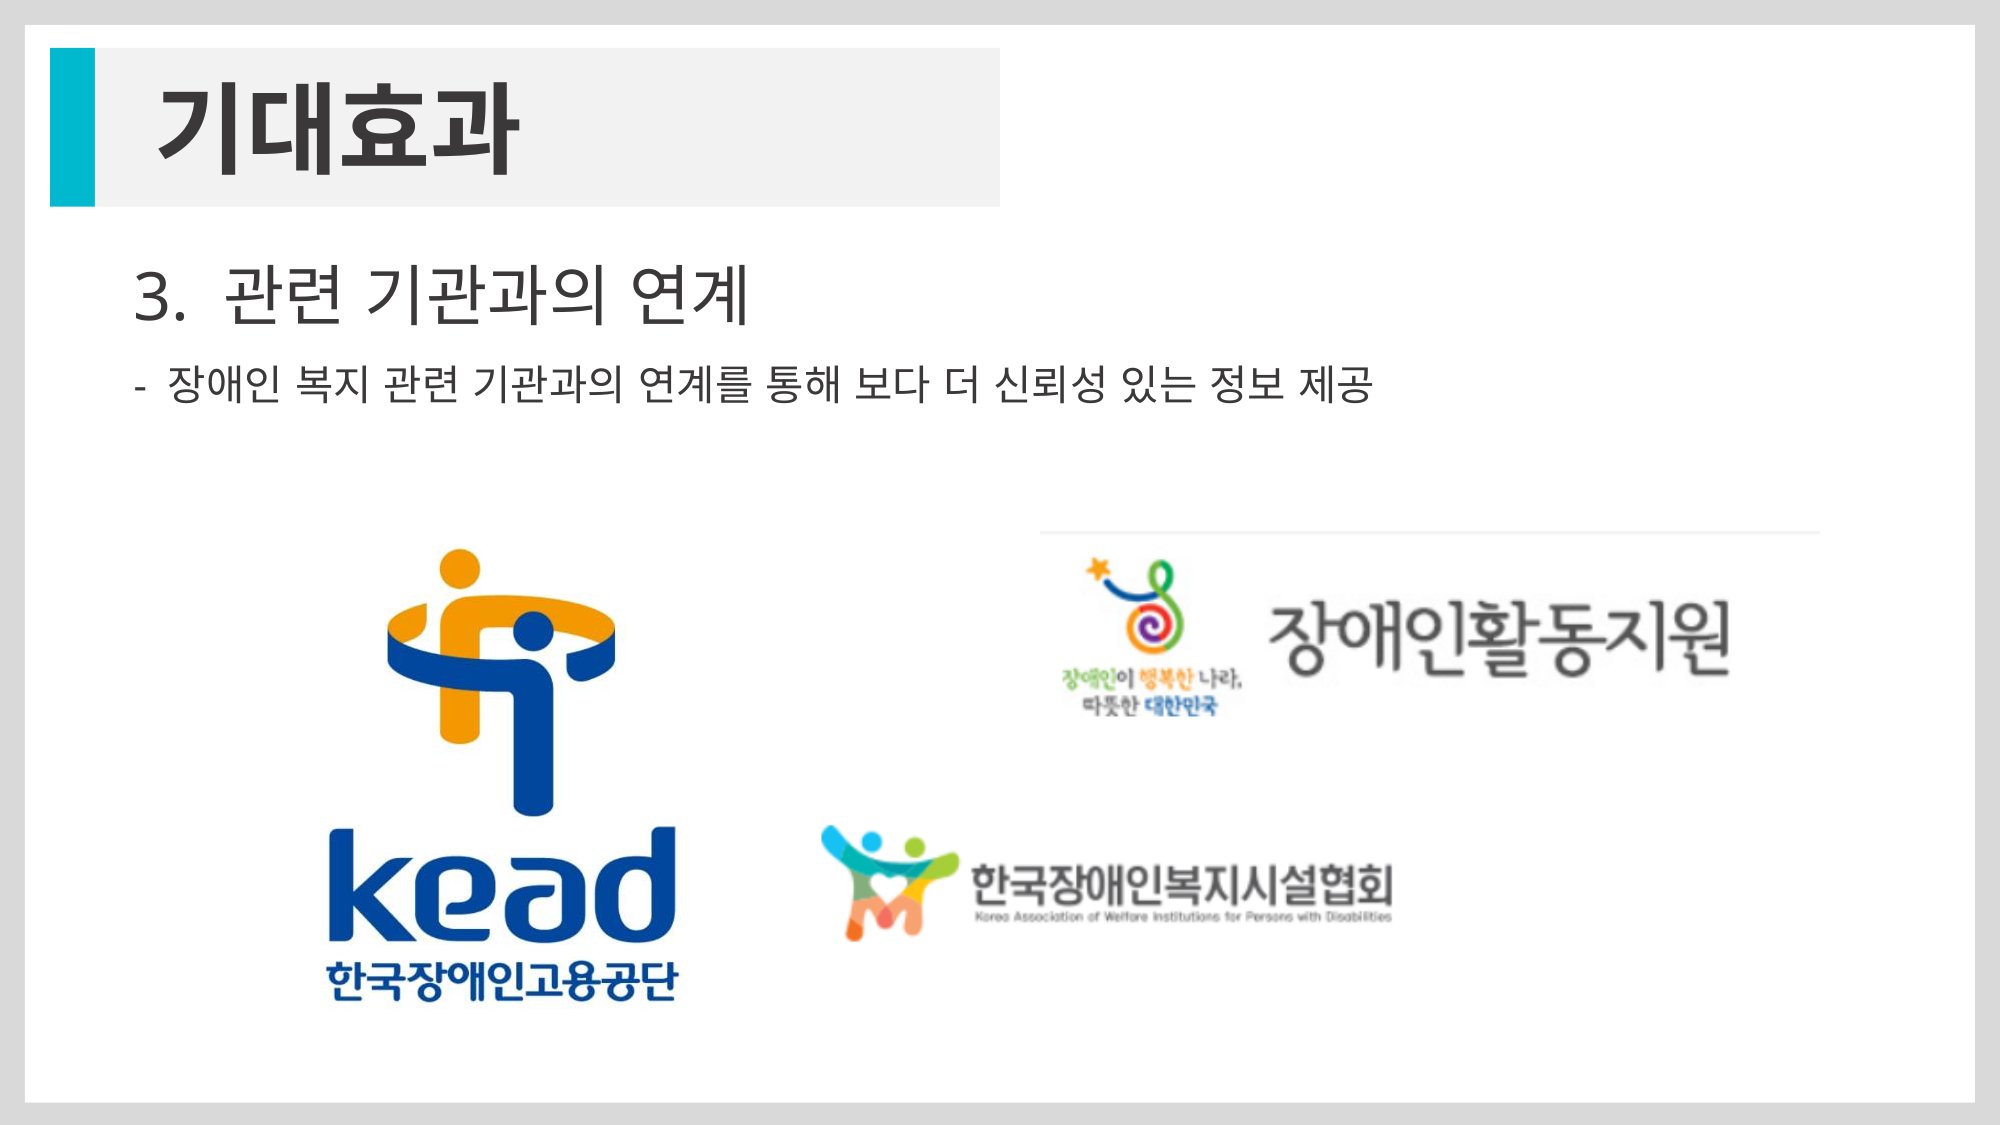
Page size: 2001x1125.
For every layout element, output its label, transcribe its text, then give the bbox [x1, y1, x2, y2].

picture [1040, 531, 1820, 736]
text_box 3. 관련 기관과의 연계 - 장애인 복지 관련 기관과의 연계를 통해 보다 더 신뢰성 있는 정보 제공 [118, 206, 1390, 417]
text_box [49, 47, 1001, 207]
picture [129, 531, 1476, 1022]
